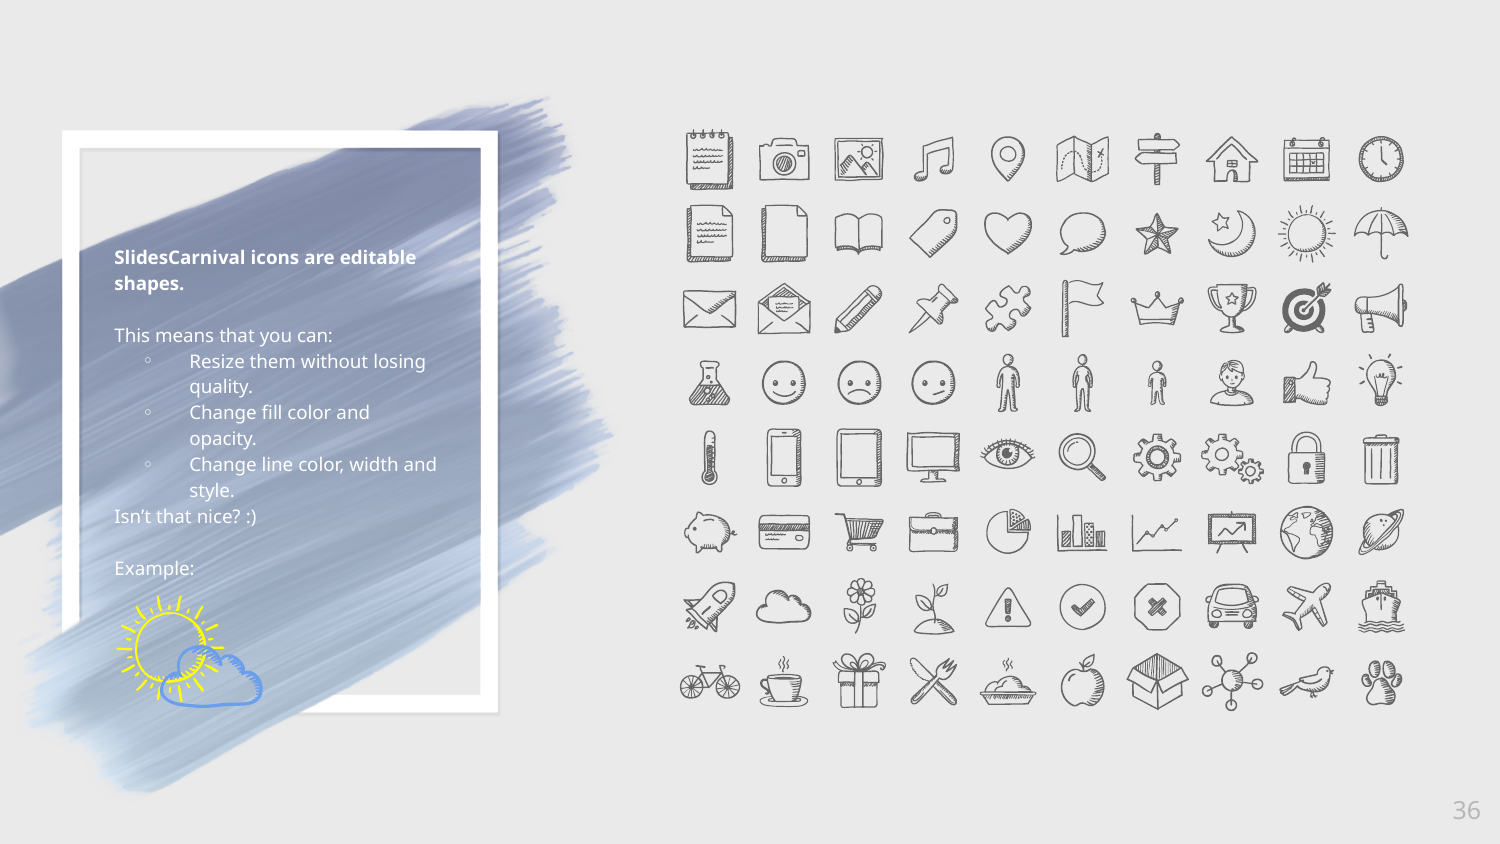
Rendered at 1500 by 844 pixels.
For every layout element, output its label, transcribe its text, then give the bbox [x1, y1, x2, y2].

text_box [121, 664, 136, 673]
text_box [913, 583, 955, 635]
text_box [984, 285, 1032, 332]
text_box [1207, 510, 1257, 554]
text_box [1353, 207, 1409, 260]
text_box [211, 646, 225, 650]
text_box [1135, 212, 1179, 255]
text_box [834, 513, 884, 552]
text_box [909, 209, 958, 258]
text_box [991, 136, 1026, 182]
text_box [1205, 136, 1259, 183]
text_box [1201, 433, 1264, 485]
text_box [1358, 580, 1405, 633]
text_box [159, 645, 263, 709]
slide_number ‹#› [1391, 779, 1482, 844]
text_box [908, 512, 959, 553]
text_box [757, 282, 811, 335]
text_box [683, 581, 736, 633]
picture [0, 0, 1500, 844]
text_box [913, 136, 954, 182]
text_box [996, 353, 1021, 413]
text_box [1133, 433, 1182, 482]
text_box [193, 677, 204, 692]
text_box [843, 578, 877, 634]
text_box [1002, 657, 1013, 672]
text_box [1059, 212, 1107, 256]
text_box [116, 647, 133, 651]
text_box [205, 623, 219, 631]
text_box [1277, 205, 1337, 263]
text_box [834, 137, 884, 182]
text_box [1131, 514, 1183, 552]
text_box [986, 508, 1031, 554]
text_box [908, 283, 959, 334]
text_box [759, 137, 810, 181]
text_box [1134, 132, 1180, 186]
text_box [1282, 282, 1332, 334]
text_box [1205, 583, 1259, 629]
text_box [1283, 137, 1330, 182]
text_box [1060, 653, 1105, 707]
text_box [1279, 505, 1334, 560]
text_box [1201, 652, 1264, 712]
text_box [909, 657, 957, 706]
text_box [1058, 433, 1107, 481]
text_box [911, 360, 956, 405]
text_box [679, 664, 741, 699]
text_box [685, 129, 734, 191]
text_box [1059, 583, 1106, 631]
text_box [984, 212, 1032, 255]
text_box [1361, 660, 1403, 706]
text_box [1210, 359, 1254, 407]
text_box [761, 204, 808, 263]
text_box [1282, 582, 1332, 631]
text_box [121, 624, 136, 634]
text_box [985, 587, 1032, 628]
text_box [1056, 135, 1109, 183]
text_box [1279, 666, 1335, 699]
text_box [980, 438, 1036, 470]
text_box [1130, 291, 1184, 326]
text_box [1147, 360, 1167, 405]
text_box [837, 360, 882, 405]
text_box [684, 511, 738, 554]
text_box [1287, 431, 1326, 484]
text_box [1207, 283, 1257, 334]
text_box [834, 213, 883, 255]
text_box [832, 652, 886, 709]
text_box [686, 204, 734, 263]
text_box [755, 589, 812, 624]
text_box [834, 285, 883, 334]
text_box [688, 360, 731, 406]
text_box [761, 360, 806, 405]
text_box [135, 604, 207, 683]
text_box [1354, 283, 1408, 333]
text_box [1126, 653, 1190, 711]
text_box [682, 290, 737, 329]
text_box [1056, 514, 1108, 552]
text_box [136, 679, 148, 691]
text_box [177, 684, 183, 702]
text_box [1362, 434, 1400, 485]
text_box [1283, 361, 1331, 406]
text_box [766, 428, 802, 487]
text_box [1072, 354, 1093, 412]
text_box [1134, 583, 1181, 631]
text_box [1358, 136, 1404, 183]
text_box [758, 514, 811, 550]
text_box [166, 654, 219, 683]
text_box [979, 675, 1037, 706]
text_box [701, 430, 718, 486]
text_box [906, 431, 961, 483]
text_box [1207, 210, 1256, 258]
list SlidesCarnival icons are editable shapes. This means that you can: Resize them without losing quality. Change fill color and opacity. Change line color, width and style. Isn’t that nice? :) Example: [114, 242, 441, 604]
text_box [156, 685, 160, 701]
text_box [1366, 359, 1403, 407]
text_box [759, 655, 809, 708]
text_box [1358, 508, 1405, 556]
text_box [836, 428, 883, 487]
text_box [1061, 279, 1105, 338]
